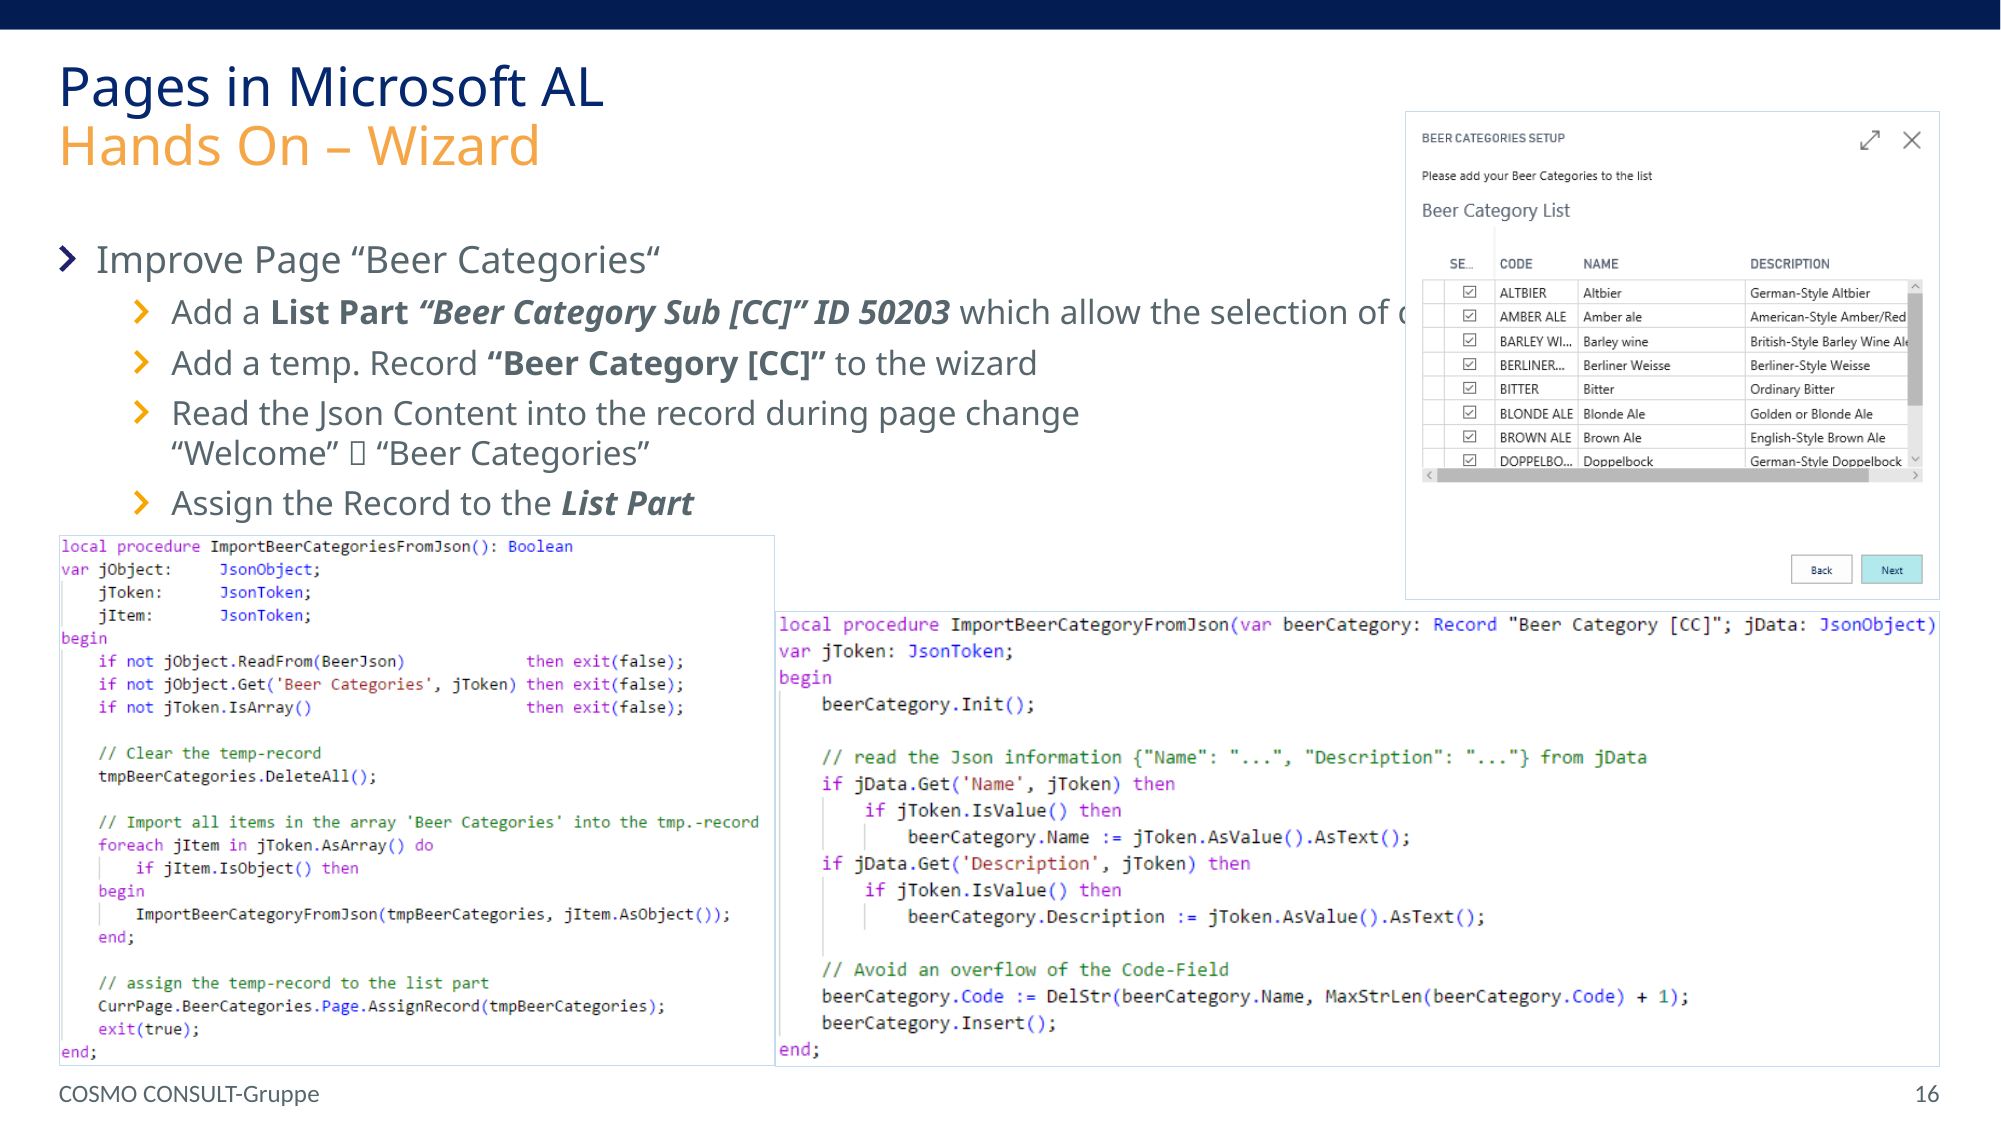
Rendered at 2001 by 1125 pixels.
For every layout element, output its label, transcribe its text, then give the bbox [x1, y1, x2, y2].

picture [134, 299, 149, 324]
picture [134, 350, 149, 374]
picture [58, 535, 1940, 1067]
picture [59, 245, 76, 272]
slide_number COSMO CONSULT-Gruppe [59, 1066, 509, 1123]
slide_number 16 [1526, 1067, 1940, 1123]
picture [1405, 111, 1940, 600]
title Pages in Microsoft AL Hands On – Wizard [59, 59, 1940, 178]
picture [134, 490, 149, 515]
list Improve Page “Beer Categories“ Add a List Part “Beer Category Sub [CC]” ID 50203 which allow the selection of categories Add a temp. Record “Beer Category [CC]” to the wizard Read the Json Content into the record during page change “Welcome”  “Beer Categories” Assign the Record to the List Part [58, 235, 1941, 1040]
picture [134, 400, 149, 424]
